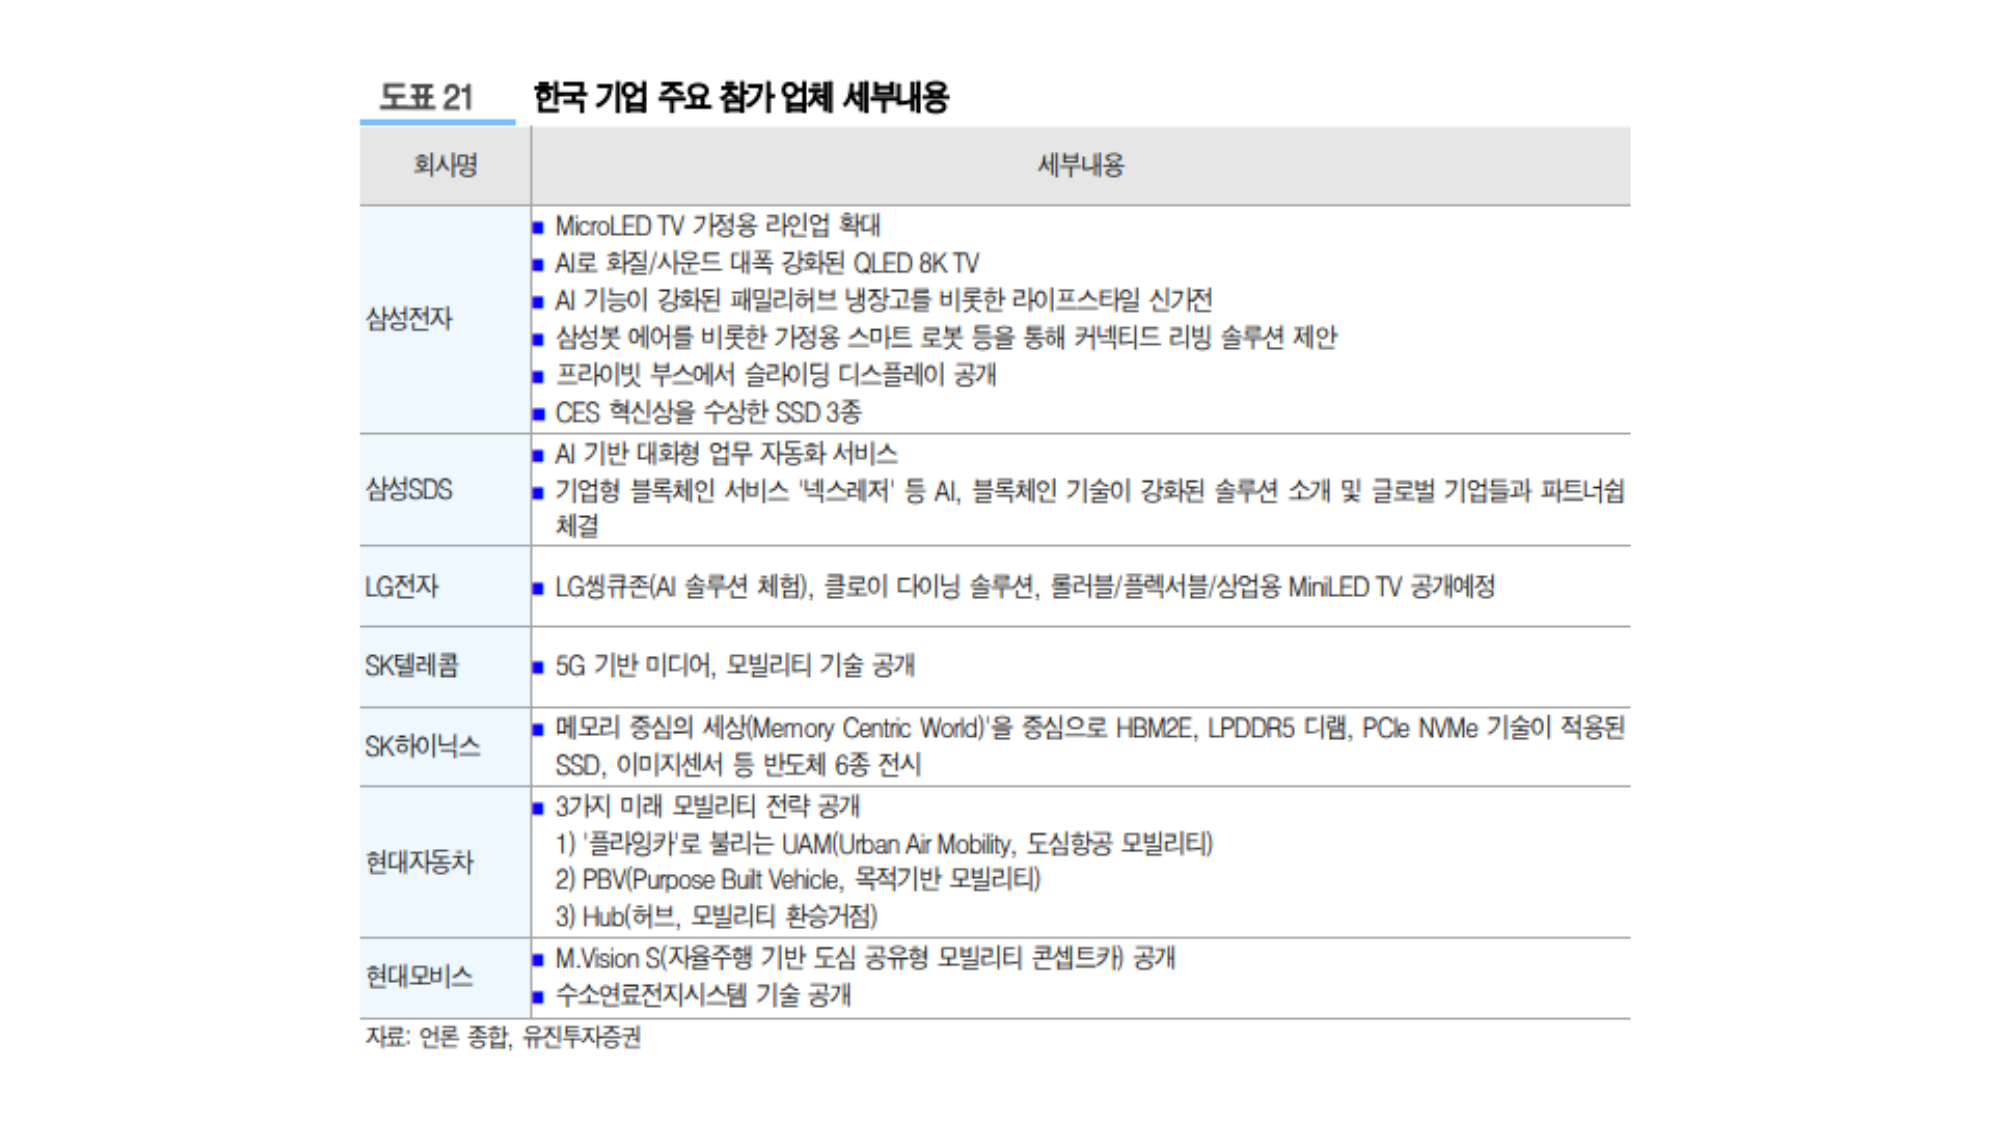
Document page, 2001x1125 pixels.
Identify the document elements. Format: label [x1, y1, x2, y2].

picture [346, 43, 1654, 1097]
